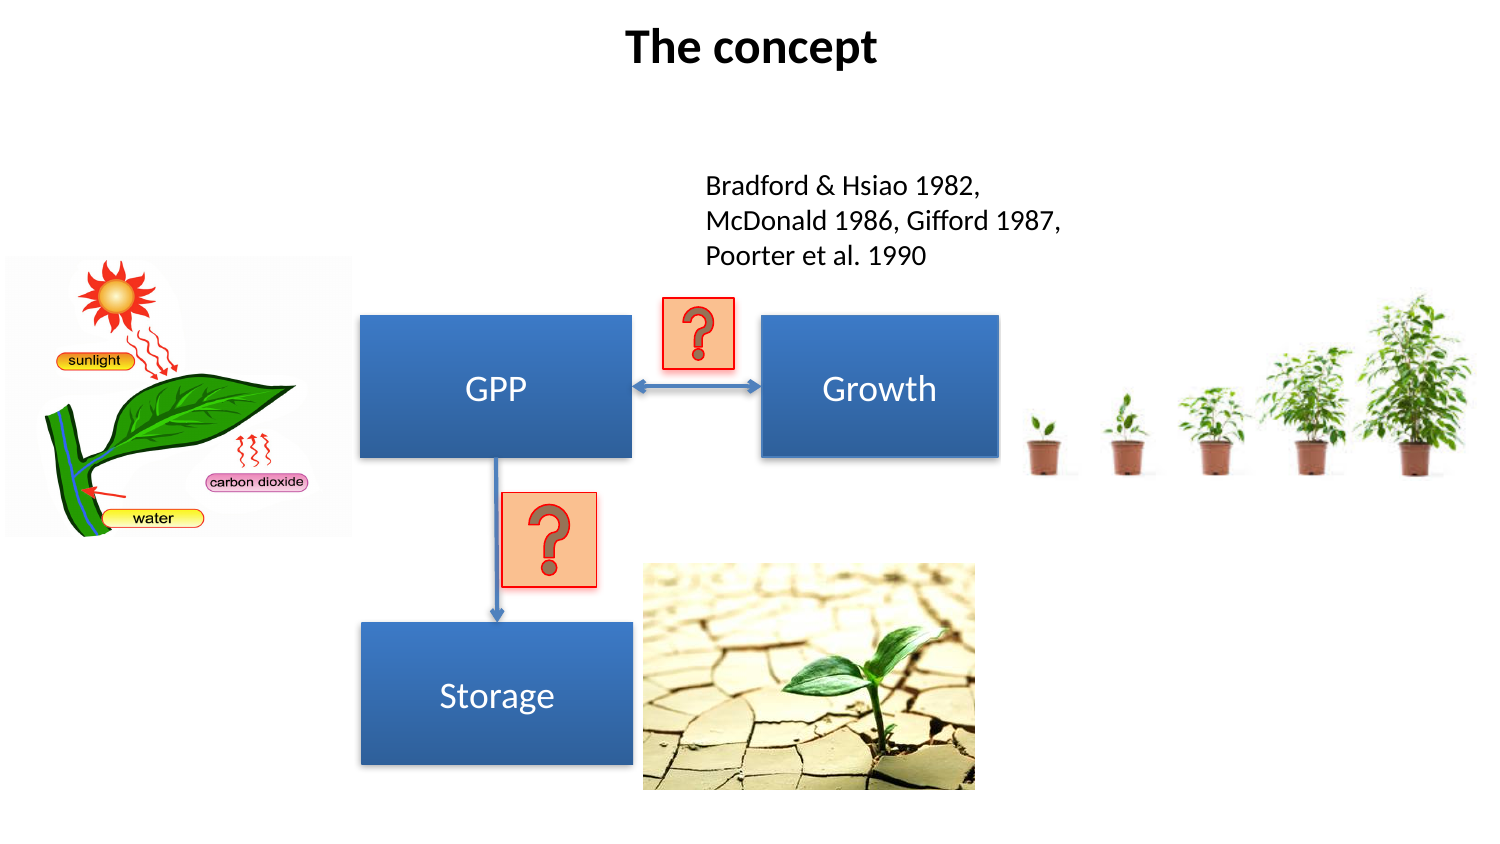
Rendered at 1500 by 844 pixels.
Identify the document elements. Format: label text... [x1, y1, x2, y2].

picture [1001, 287, 1499, 482]
text_box GPP [359, 315, 633, 458]
picture [5, 256, 353, 537]
text_box [502, 492, 597, 588]
text_box Growth [761, 315, 996, 458]
text_box Bradford & Hsiao 1982, McDonald 1986, Gifford 1987, Poorter et al. 1990 [690, 158, 1119, 279]
text_box [662, 297, 735, 370]
text_box The concept [32, 6, 1471, 80]
text_box Storage [361, 622, 634, 765]
picture [643, 563, 975, 791]
